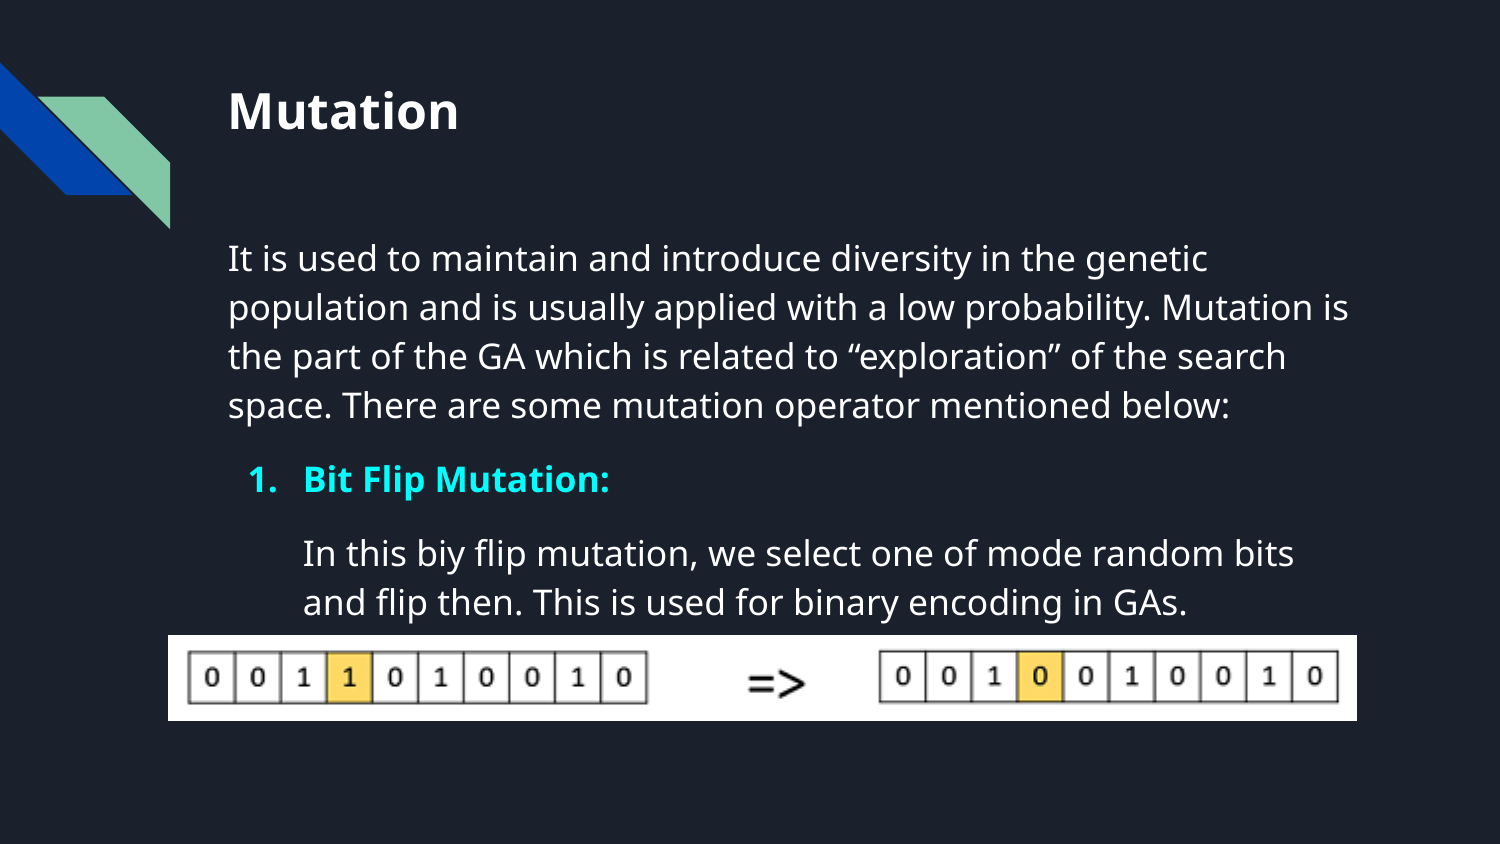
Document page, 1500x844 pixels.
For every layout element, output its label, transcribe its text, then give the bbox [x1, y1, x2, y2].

title Mutation [212, 64, 1368, 214]
picture [168, 634, 1357, 721]
list It is used to maintain and introduce diversity in the genetic population and is usually applied with a low probability. Mutation is the part of the GA which is related to “exploration” of the search space. There are some mutation operator mentioned below: Bit Flip Mutation: In this biy flip mutation, we select one of mode random bits and flip then. This is used for binary encoding in GAs. [212, 214, 1368, 693]
